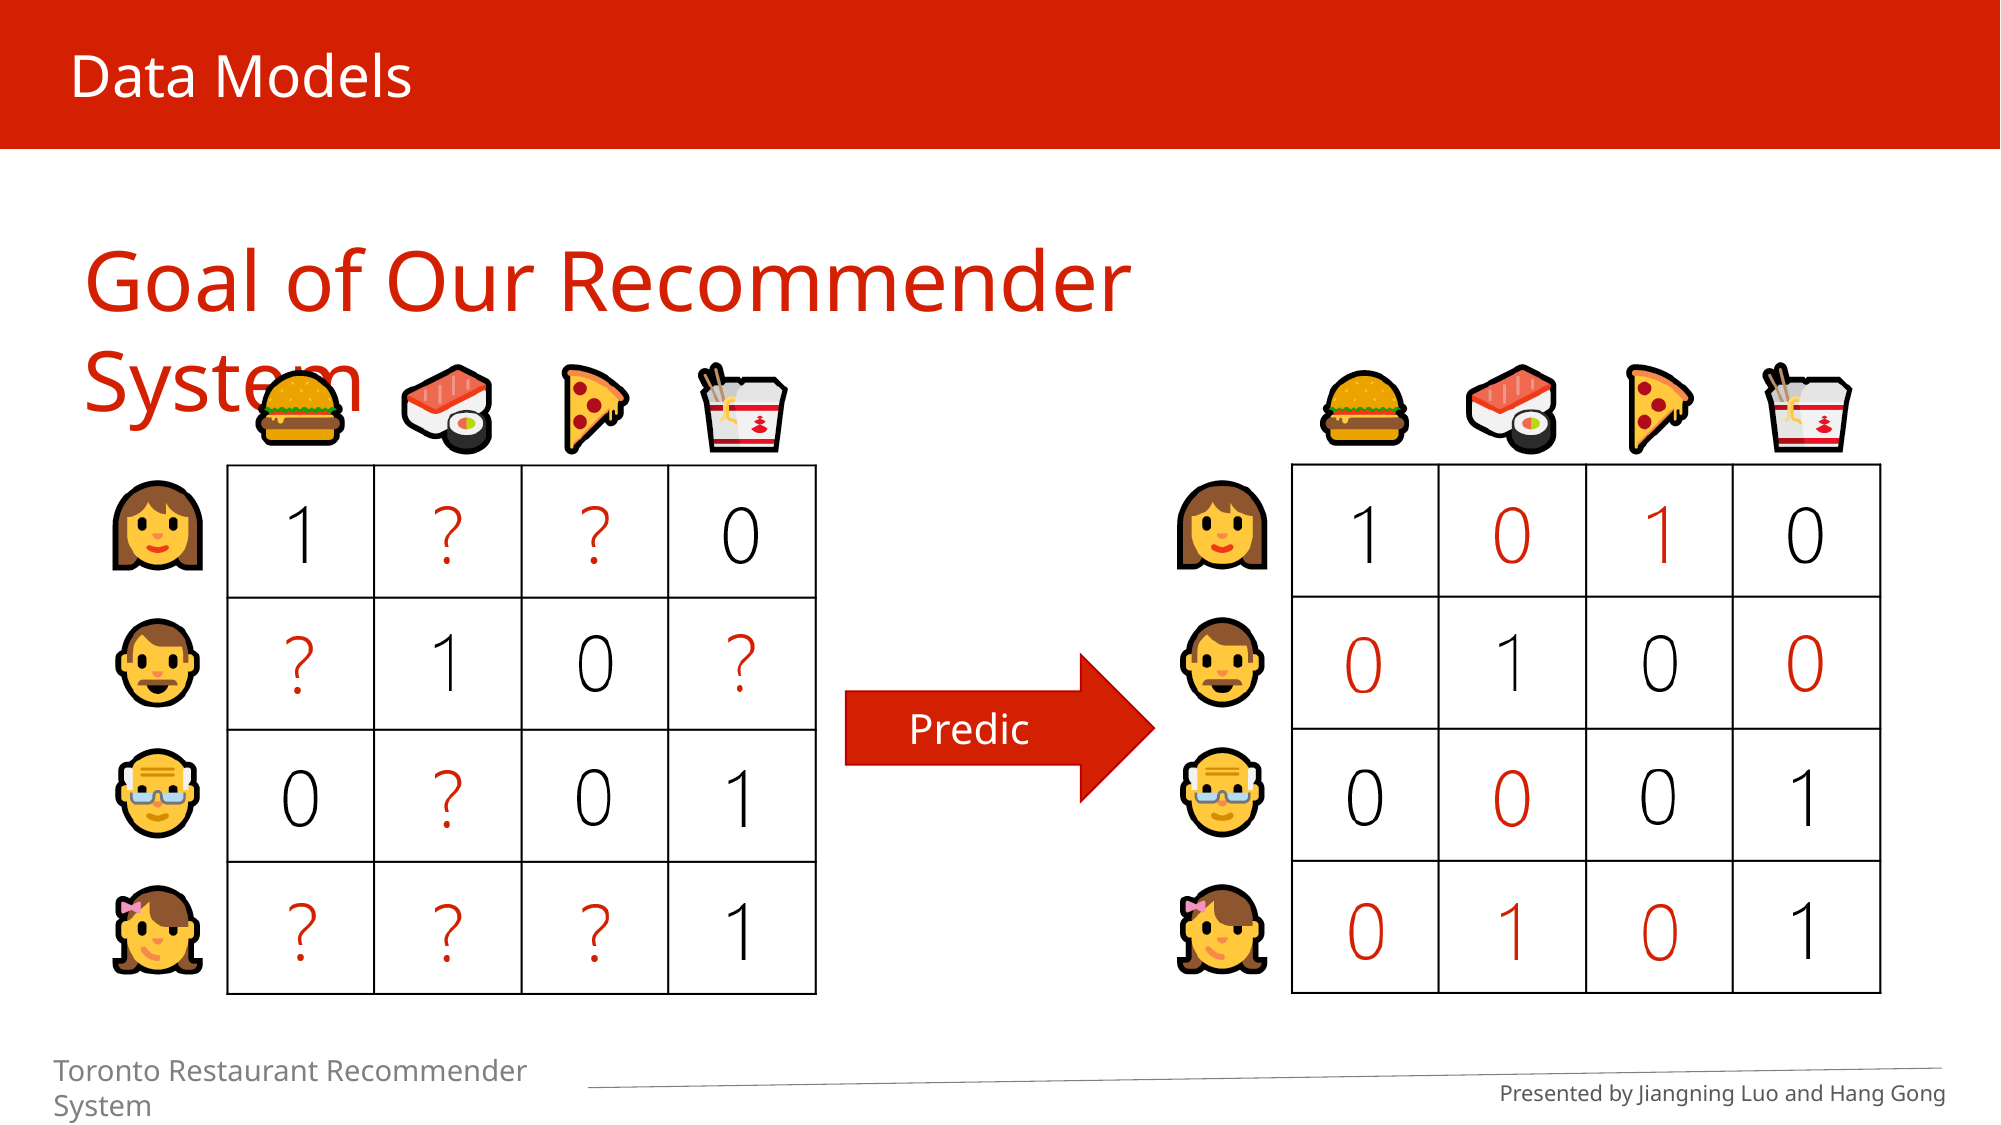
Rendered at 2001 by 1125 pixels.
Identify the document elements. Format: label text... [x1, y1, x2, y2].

picture [54, 333, 846, 1027]
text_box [38, 1045, 1962, 1114]
text_box [0, 0, 2000, 150]
picture [1118, 333, 1911, 1026]
text_box Predict [889, 695, 1049, 811]
text_box Data Models [54, 32, 502, 117]
text_box [846, 652, 1118, 804]
text_box Goal of Our Recommender System [68, 220, 1336, 436]
